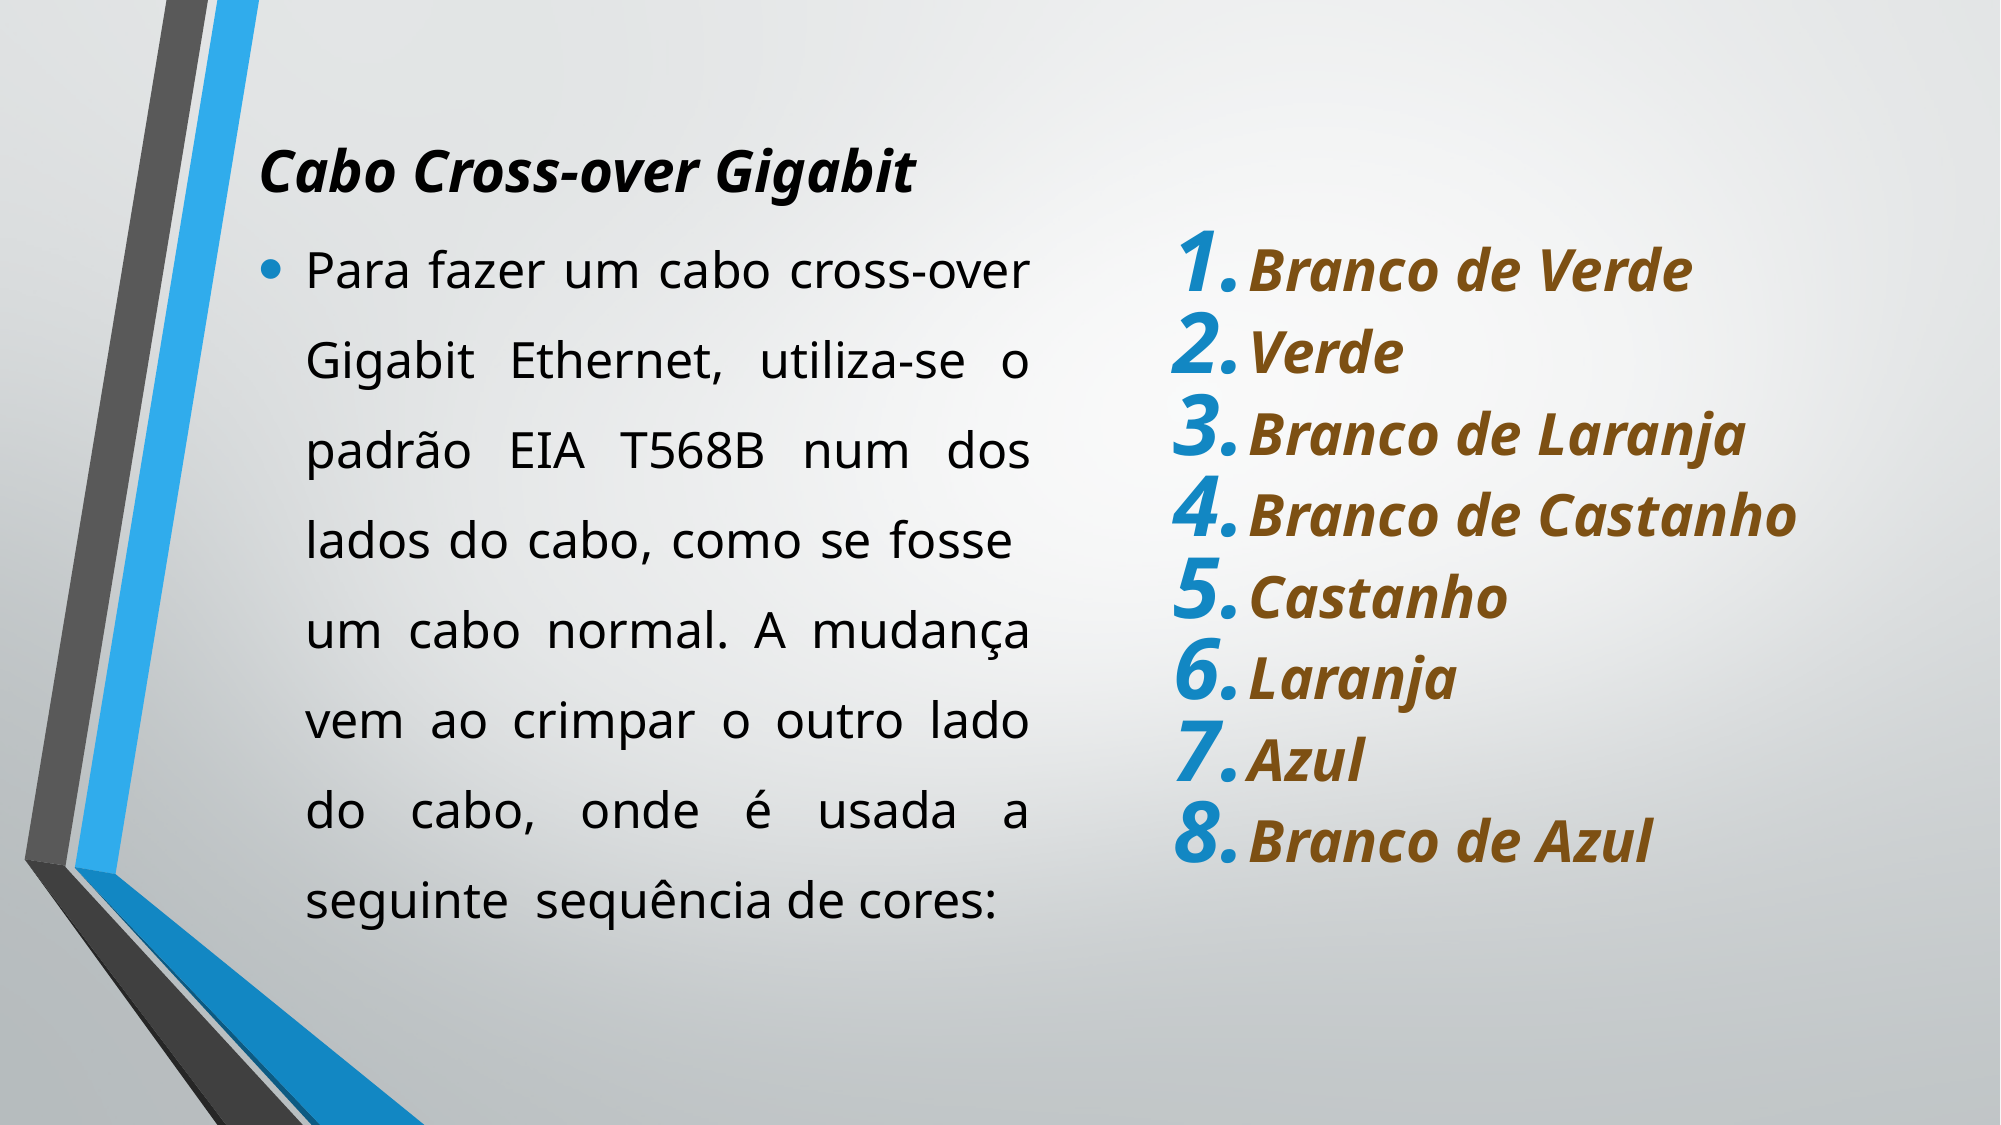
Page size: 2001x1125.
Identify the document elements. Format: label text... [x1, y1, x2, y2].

list Para fazer um cabo cross-over Gigabit Ethernet, utiliza-se o padrão EIA T568B num dos lados do cabo, como se fosse um cabo normal. A mudança vem ao crimpar o outro lado do cabo, onde é usada a seguinte sequência de cores: [243, 226, 1047, 976]
title Cabo Cross-over Gigabit [243, 112, 1887, 227]
list Branco de Verde Verde Branco de Laranja Branco de Castanho Castanho Laranja Azul Branco de Azul [1083, 226, 1887, 950]
